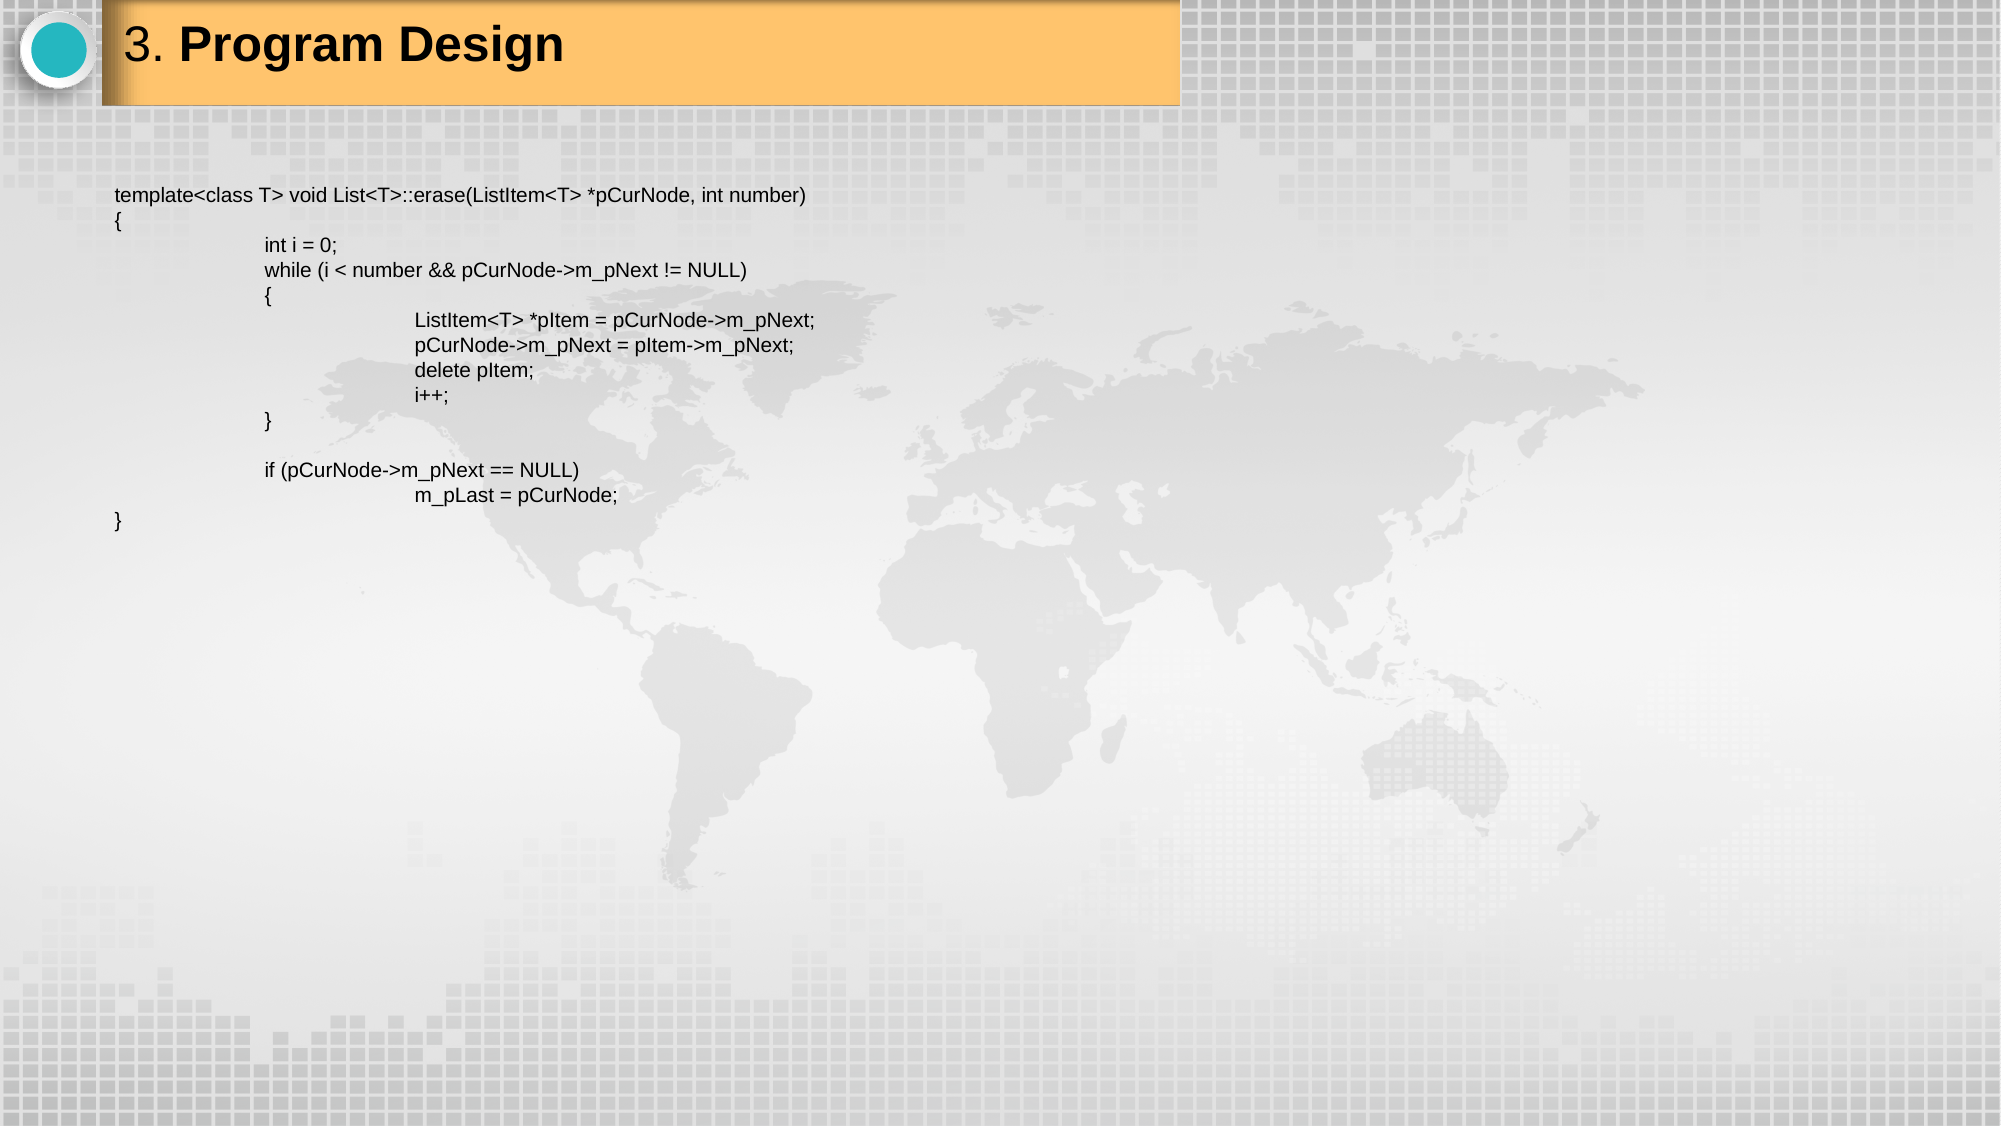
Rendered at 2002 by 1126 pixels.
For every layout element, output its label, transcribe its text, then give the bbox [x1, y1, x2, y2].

text_box template<class T> void List<T>::erase(ListItem<T> *pCurNode, int number) { int i = 0; while (i < number && pCurNode->m_pNext != NULL) { ListItem<T> *pItem = pCurNode->m_pNext; pCurNode->m_pNext = pItem->m_pNext; delete pItem; i++; } if (pCurNode->m_pNext == NULL) m_pLast = pCurNode; } [99, 149, 1792, 539]
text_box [19, 11, 97, 89]
picture [0, 0, 2000, 1126]
